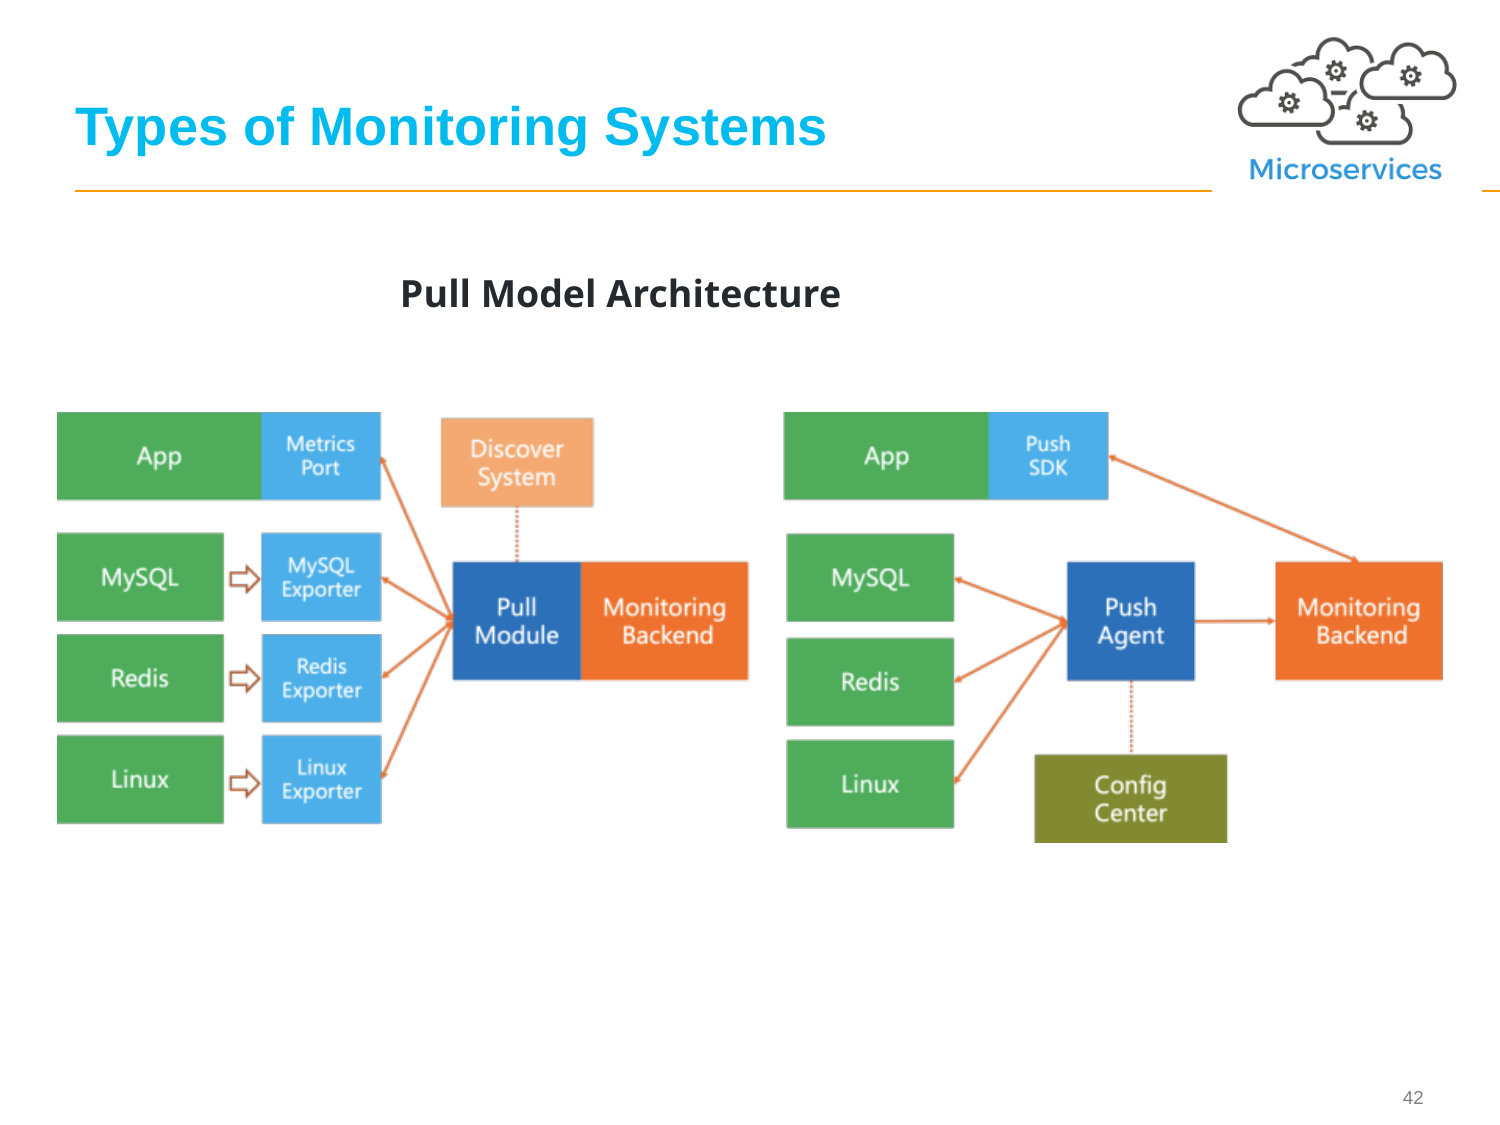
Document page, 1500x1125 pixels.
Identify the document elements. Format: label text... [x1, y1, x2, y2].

title Types of Monitoring Systems [75, 27, 1422, 157]
text_box Pull Model Architecture [385, 262, 857, 368]
picture [1212, 1, 1482, 203]
picture [56, 412, 1444, 843]
